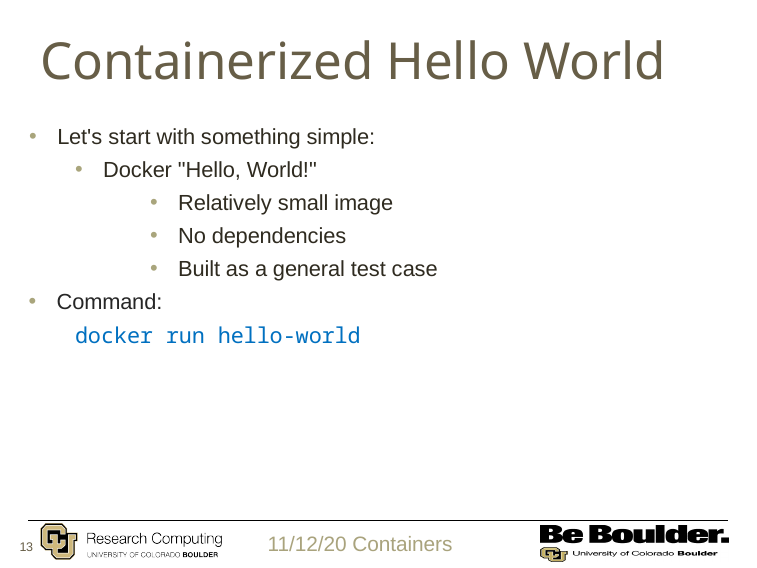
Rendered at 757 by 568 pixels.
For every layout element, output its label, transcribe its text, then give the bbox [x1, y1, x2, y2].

picture [540, 525, 729, 562]
text_box Let's start with something simple: Docker "Hello, World!" Relatively small image No dependencies Built as a general test case Command: docker run hello-world [28, 115, 716, 348]
slide_number 13 [15, 539, 35, 562]
title Containerized Hello World [40, 28, 686, 115]
picture [40, 523, 222, 560]
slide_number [265, 530, 489, 556]
